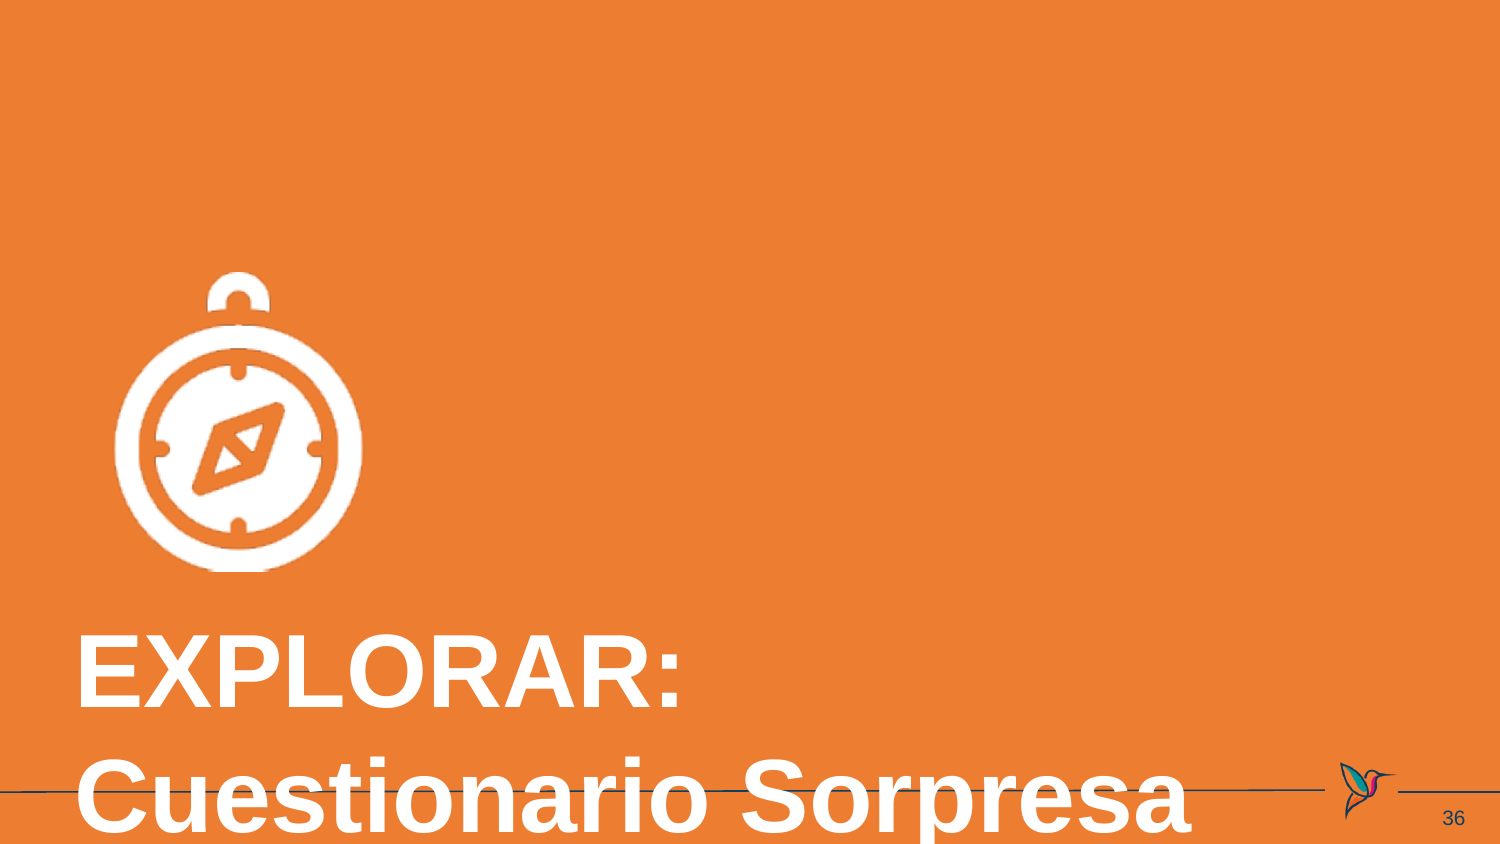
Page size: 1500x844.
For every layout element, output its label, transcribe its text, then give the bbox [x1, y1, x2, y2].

text_box EXPLORAR: Cuestionario Sorpresa [59, 587, 1343, 732]
picture [1338, 759, 1398, 823]
picture [88, 272, 388, 572]
